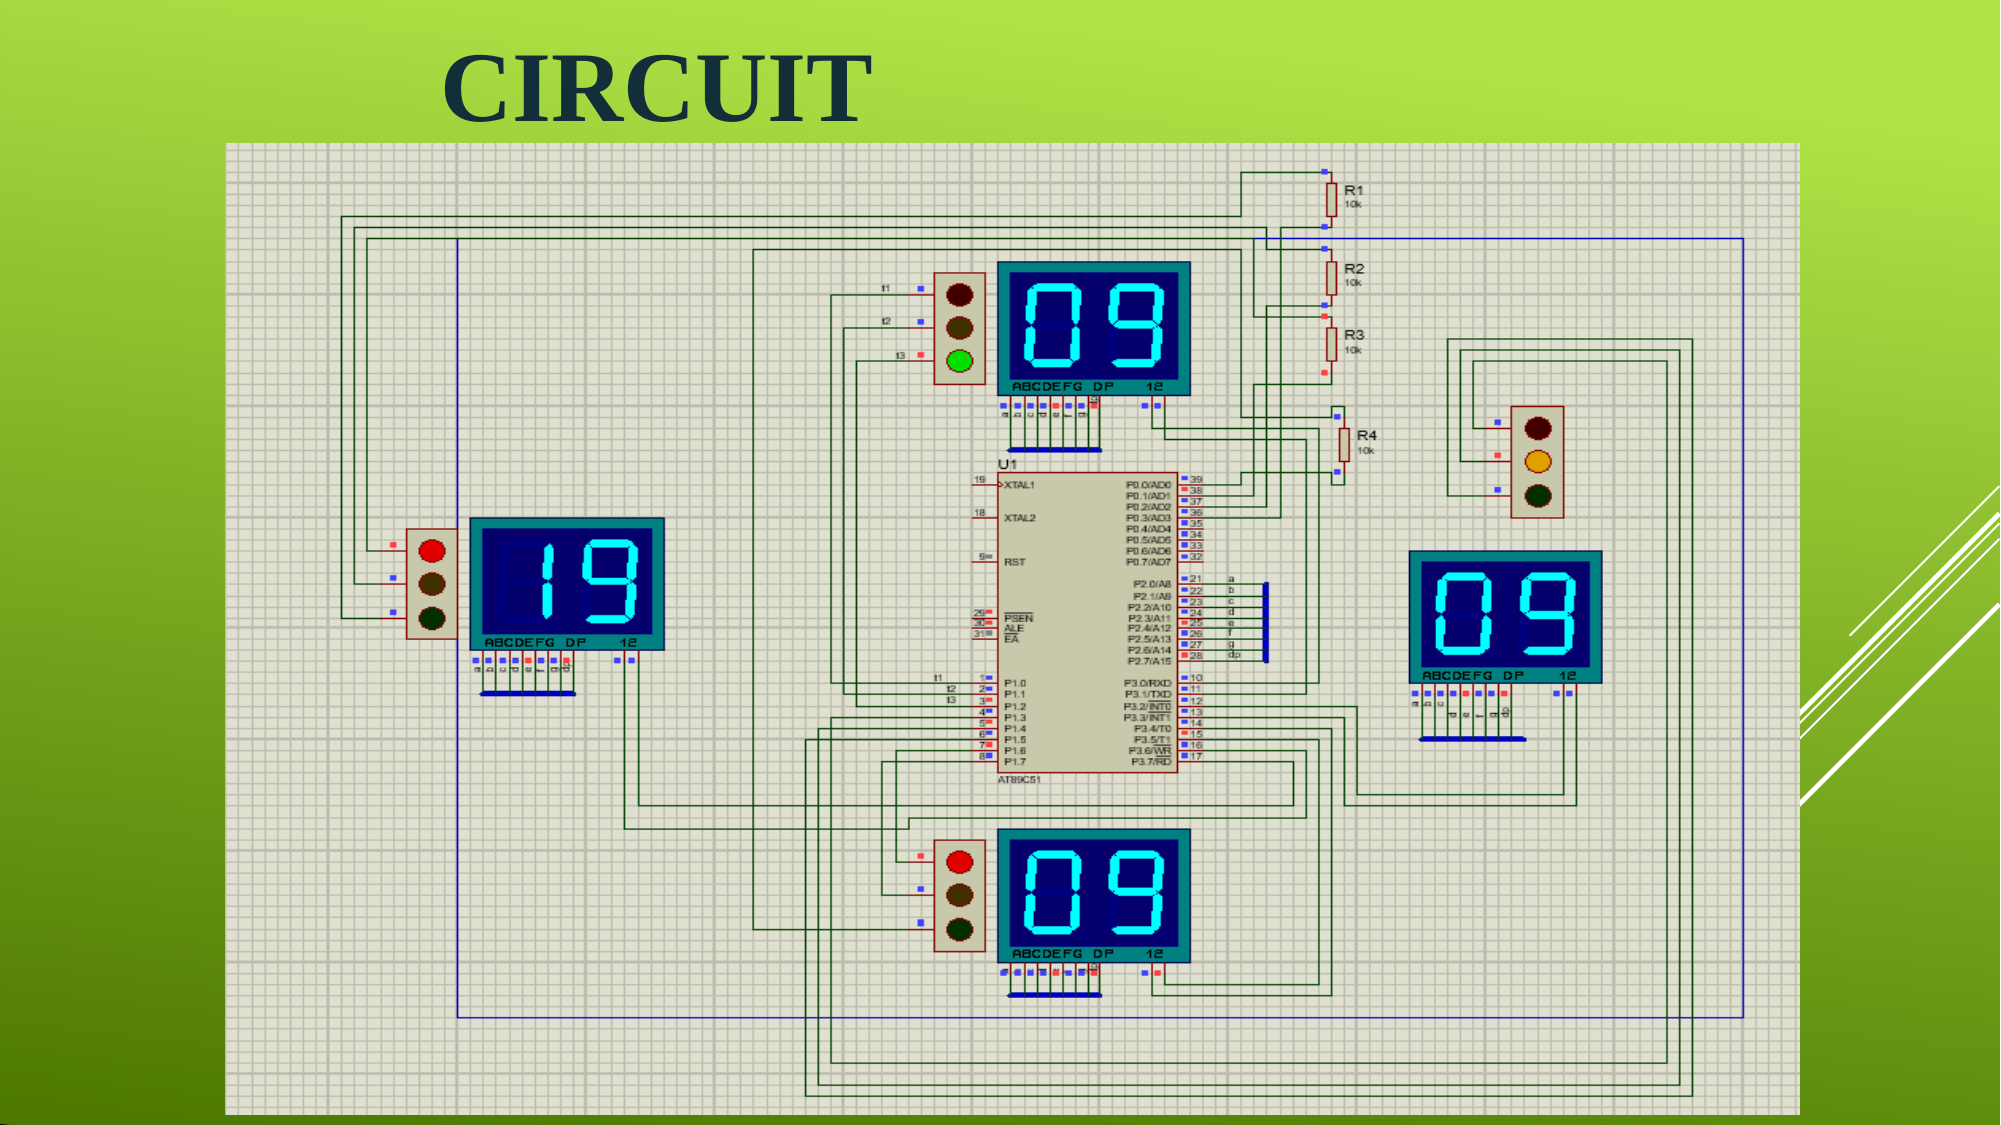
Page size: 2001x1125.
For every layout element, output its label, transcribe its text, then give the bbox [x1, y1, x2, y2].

picture [0, 0, 2000, 1125]
title CIRCUIT DIAGRAM [438, 19, 1398, 141]
